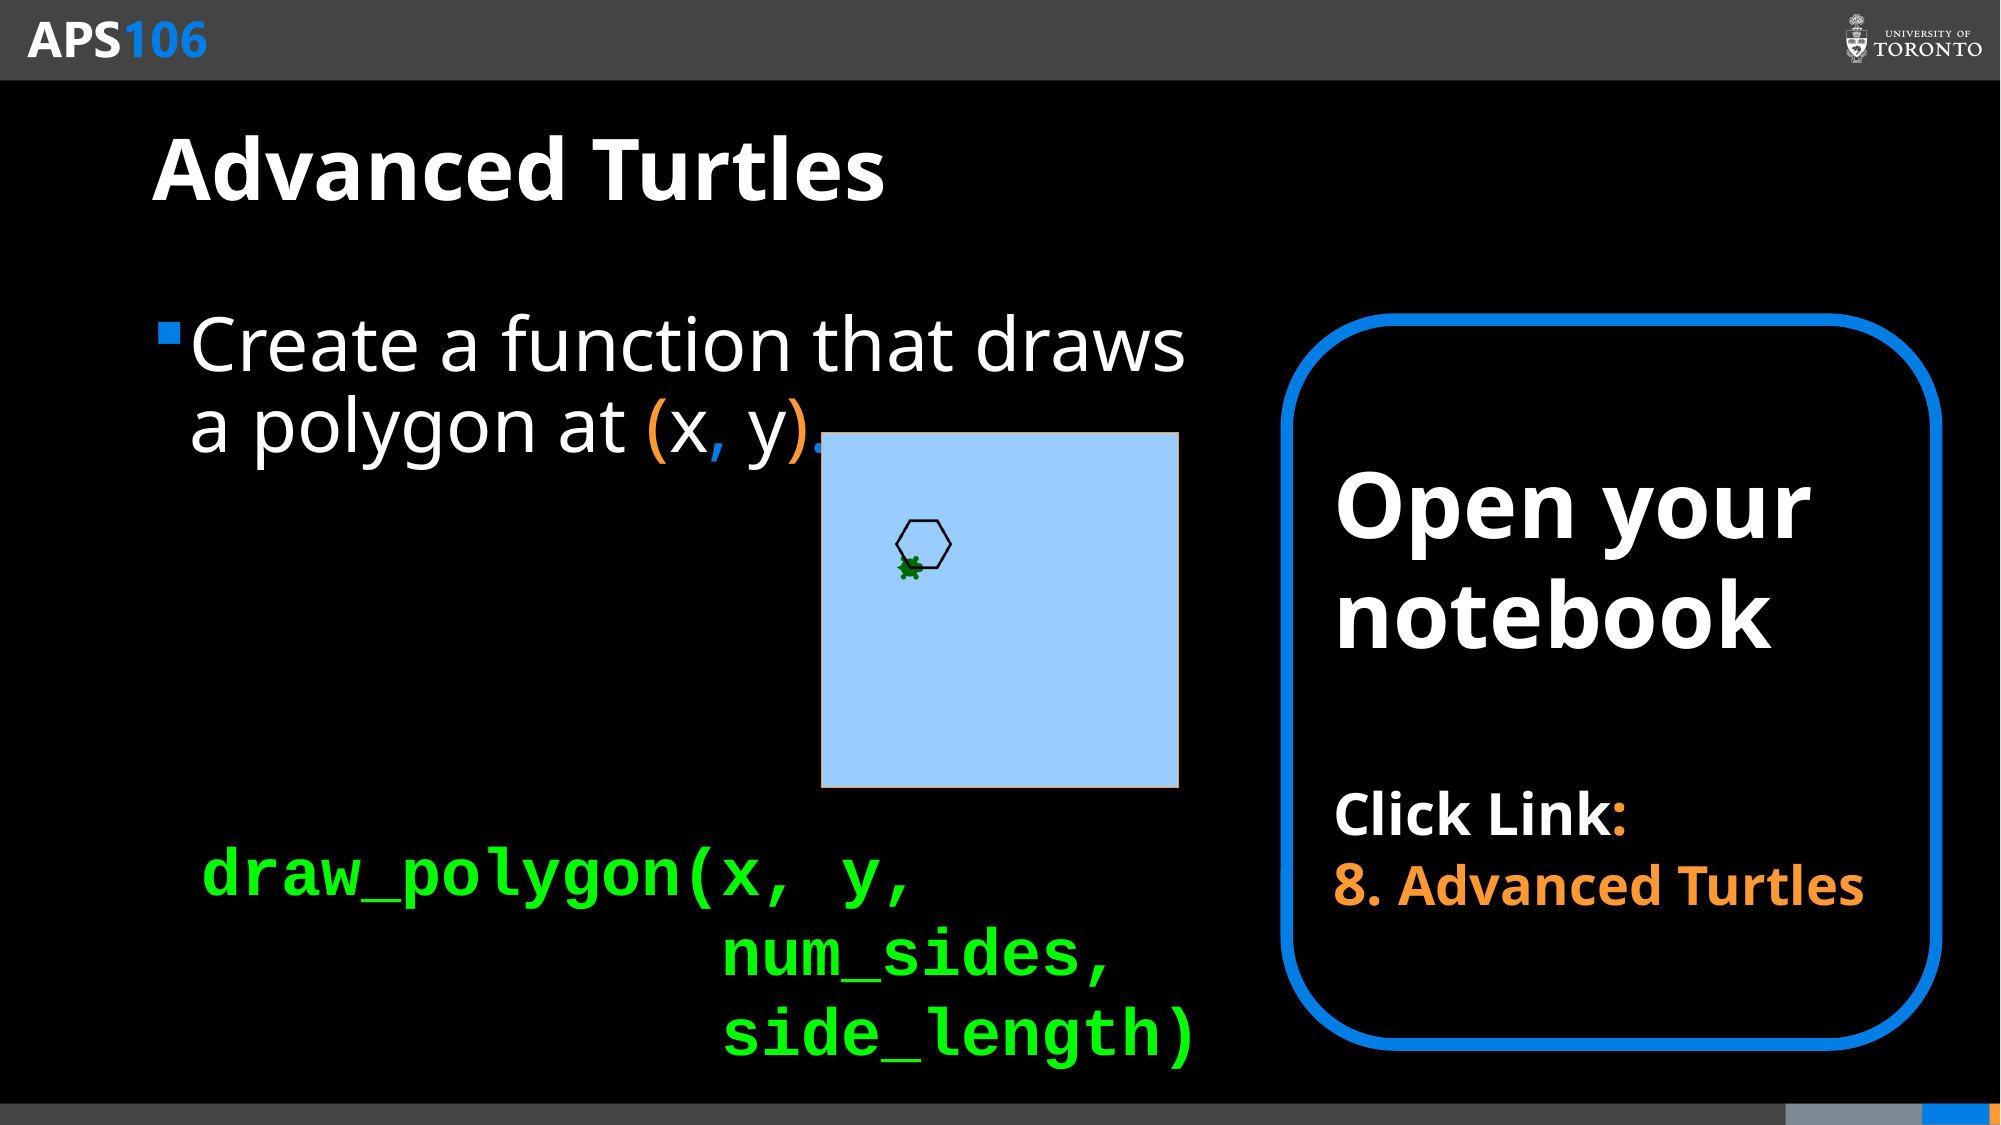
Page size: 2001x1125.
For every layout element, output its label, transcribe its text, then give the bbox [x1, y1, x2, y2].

picture [0, 0, 2001, 1125]
text_box draw_polygon(x, y, num_sides, side_length) [186, 821, 1257, 1077]
list Create a function that draws a polygon at (x, y). [137, 299, 1239, 1045]
title Advanced Turtles [137, 119, 1863, 227]
text_box Open your notebook Click Link: 8. Advanced Turtles [1285, 318, 1938, 1046]
